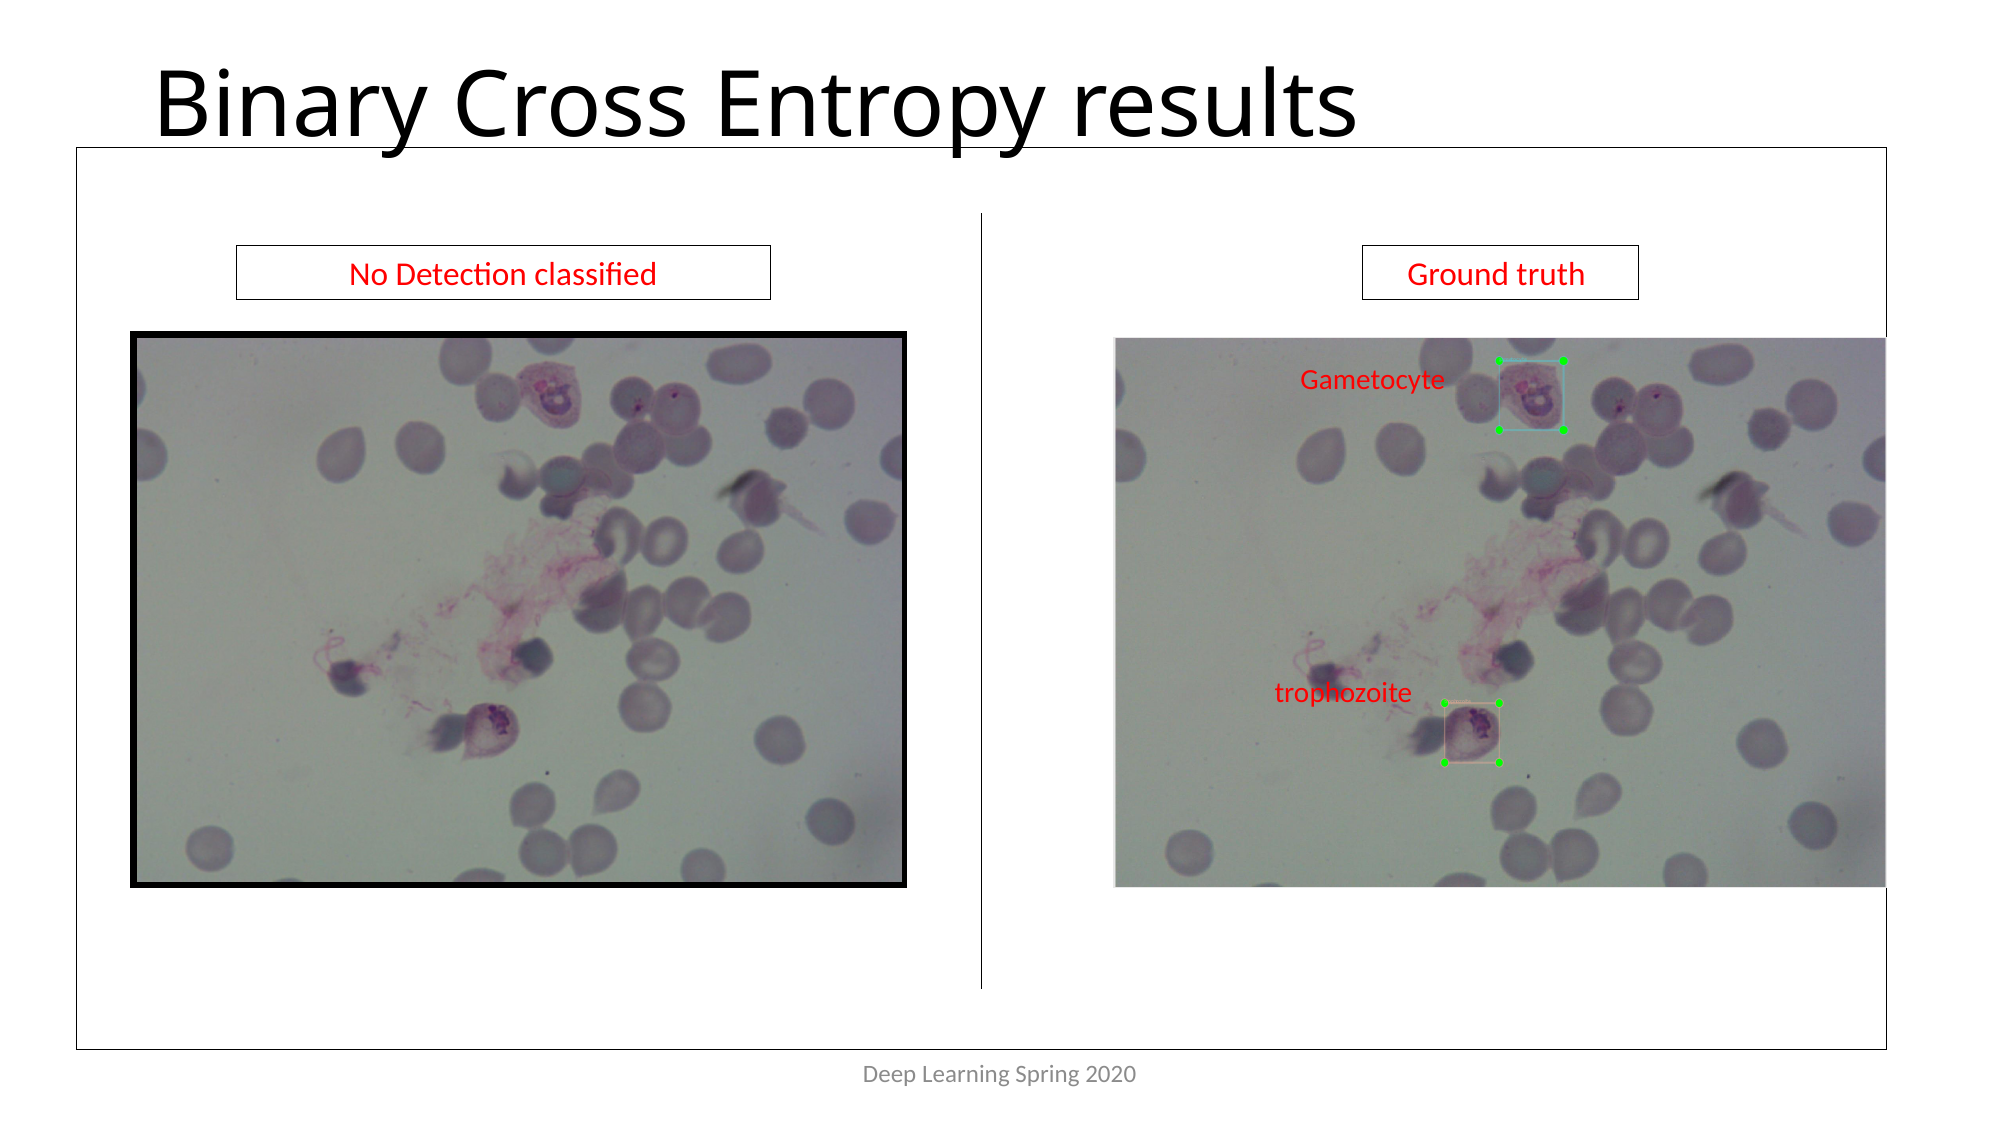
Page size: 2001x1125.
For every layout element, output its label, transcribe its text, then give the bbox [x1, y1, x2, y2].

title Binary Cross Entropy results [137, 37, 1859, 147]
list [76, 147, 1887, 1050]
text_box No Detection classified [236, 245, 771, 300]
footer Deep Learning Spring 2020 [662, 1042, 1338, 1103]
picture [130, 331, 907, 888]
picture [1113, 337, 1887, 888]
text_box Ground truth [1362, 245, 1639, 300]
